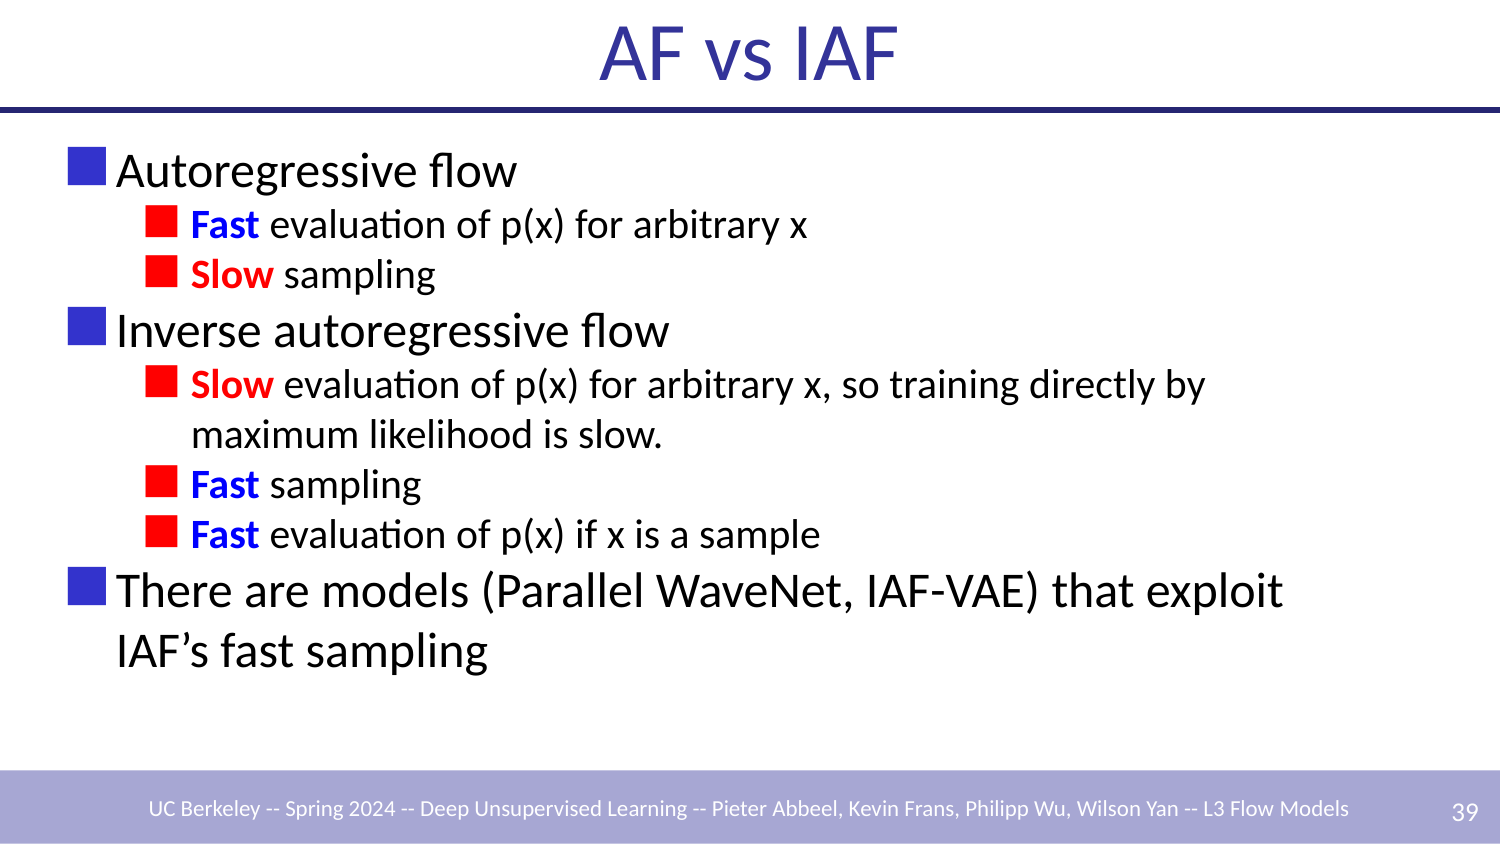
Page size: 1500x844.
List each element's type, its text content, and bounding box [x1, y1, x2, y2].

title AF vs IAF [0, 10, 1500, 105]
list Autoregressive flow Fast evaluation of p(x) for arbitrary x Slow sampling Inverse autoregressive flow Slow evaluation of p(x) for arbitrary x, so training directly by maximum likelihood is slow. Fast sampling Fast evaluation of p(x) if x is a sample There are models (Parallel WaveNet, IAF-VAE) that exploit IAF’s fast sampling [25, 129, 1394, 716]
slide_number ‹#› [1403, 779, 1494, 844]
